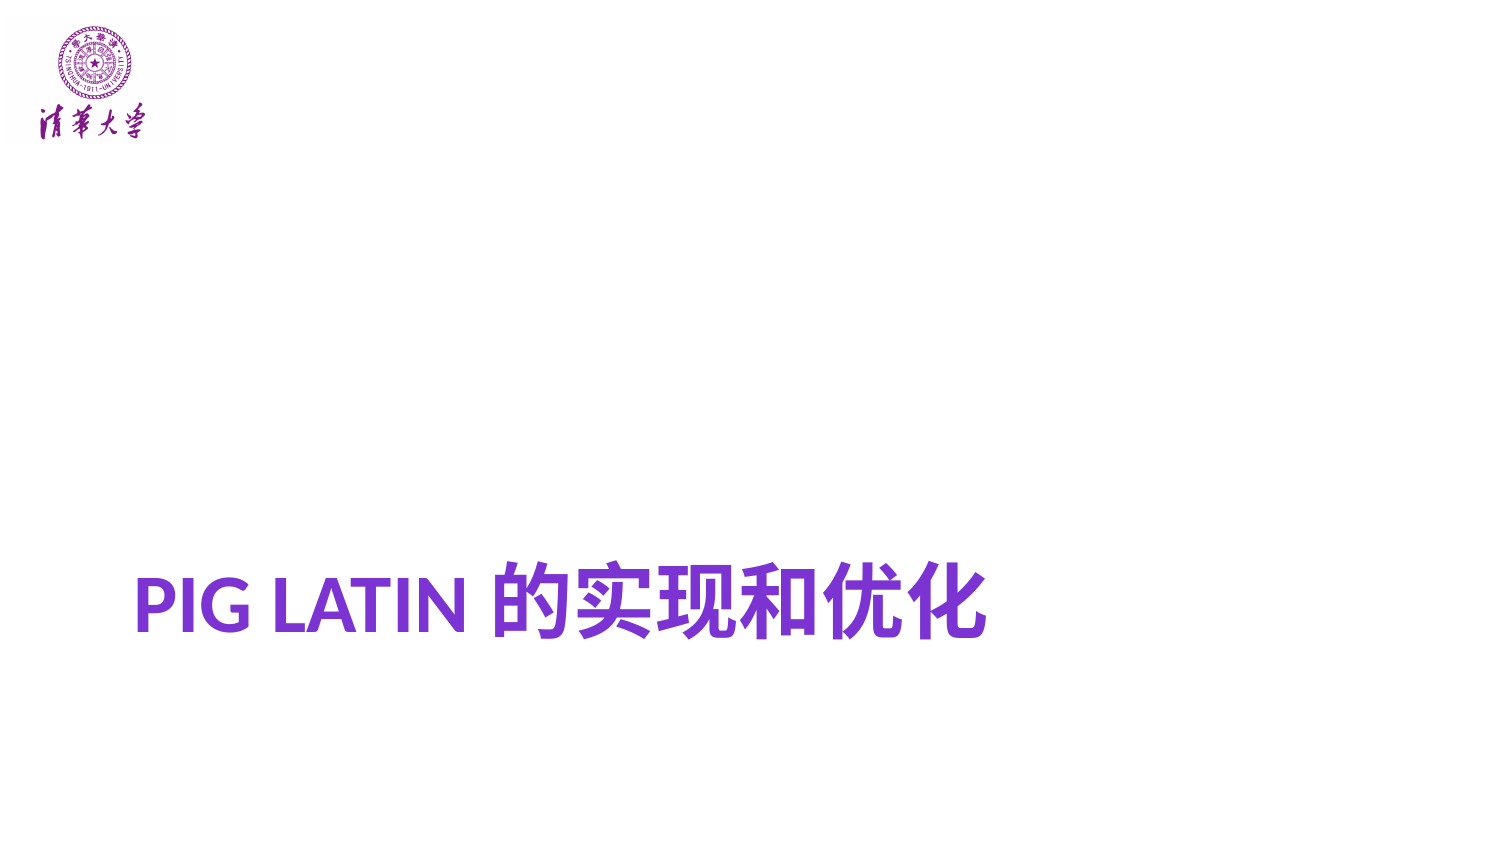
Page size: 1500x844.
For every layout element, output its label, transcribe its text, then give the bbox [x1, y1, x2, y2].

picture [6, 17, 176, 144]
title Pig latin的实现和优化 [118, 542, 1394, 710]
